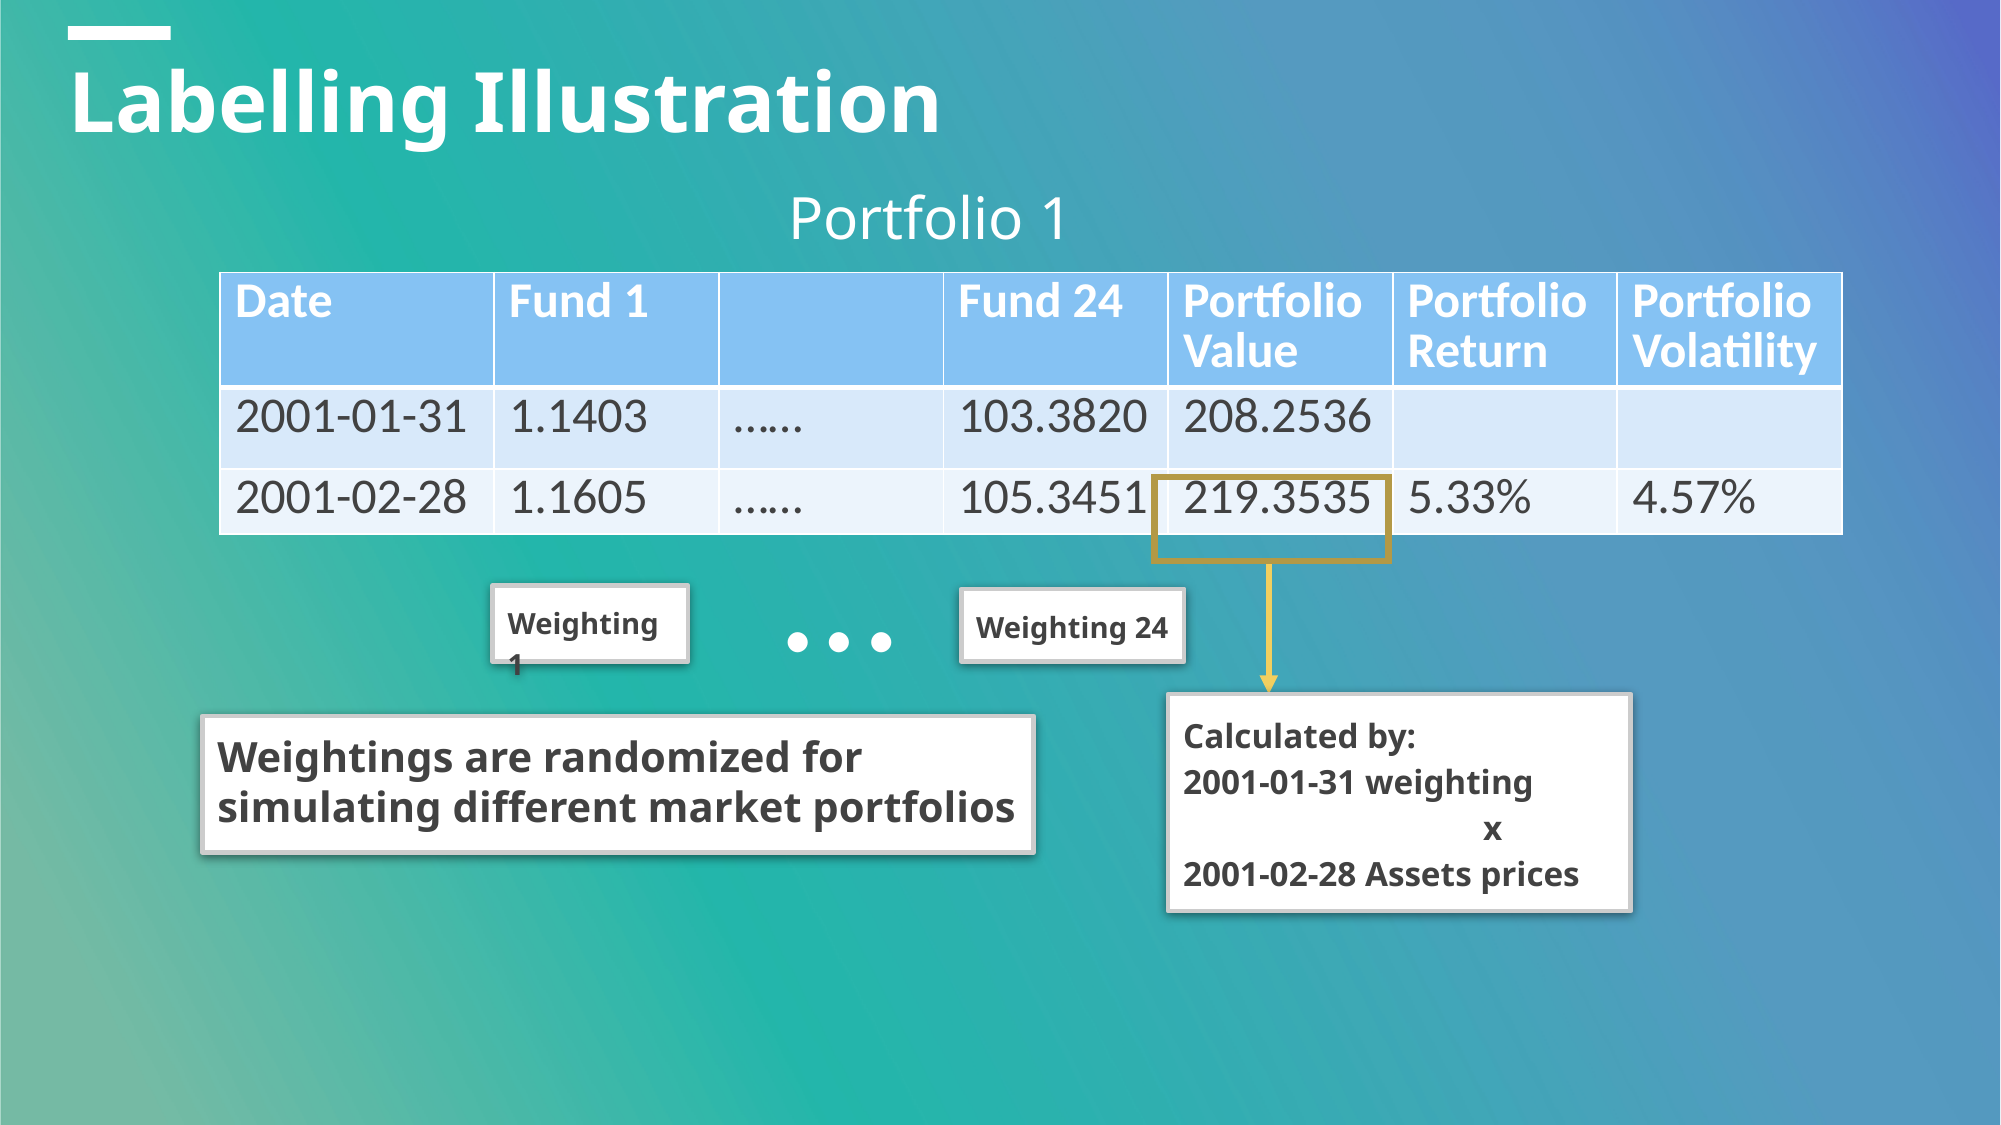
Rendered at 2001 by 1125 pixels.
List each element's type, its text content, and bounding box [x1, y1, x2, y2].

table_cell 1.1403 [495, 390, 718, 468]
table_cell 5.33% [1394, 470, 1616, 533]
text_box Weighting 1 [492, 585, 688, 662]
table_header Fund 24 [944, 273, 1167, 385]
table_cell [1618, 390, 1841, 468]
title Labelling Illustration [54, 53, 1780, 175]
table_cell 219.3535 [1169, 470, 1392, 533]
text_box [1154, 476, 1389, 562]
table_cell 1.1605 [495, 470, 718, 533]
table_cell …… [720, 390, 943, 468]
text_box … [767, 476, 991, 692]
table_header [720, 273, 943, 385]
text_box Weighting 24 [991, 588, 1185, 662]
table_header Date [221, 273, 493, 385]
table_cell 103.3820 [944, 390, 1167, 468]
table_header Portfolio Value [1169, 273, 1392, 385]
table_cell [1394, 390, 1616, 468]
list Portfolio 1 [67, 174, 1793, 1004]
table_header Fund 1 [495, 273, 718, 385]
table_cell …… [720, 470, 943, 533]
table_cell 105.3451 [944, 470, 1167, 533]
text_box Calculated by: 2001-01-31 weighting x 2001-02-28 Assets prices [1168, 694, 1631, 912]
table_cell 2001-01-31 [221, 390, 493, 468]
picture [0, 0, 2001, 1125]
text_box Weightings are randomized for simulating different market portfolios [202, 715, 1034, 853]
table_header Portfolio Return [1394, 273, 1616, 385]
table_cell 208.2536 [1169, 390, 1392, 468]
table_cell 2001-02-28 [221, 470, 493, 533]
table_header Portfolio Volatility [1618, 273, 1841, 385]
table_cell 4.57% [1618, 470, 1841, 533]
